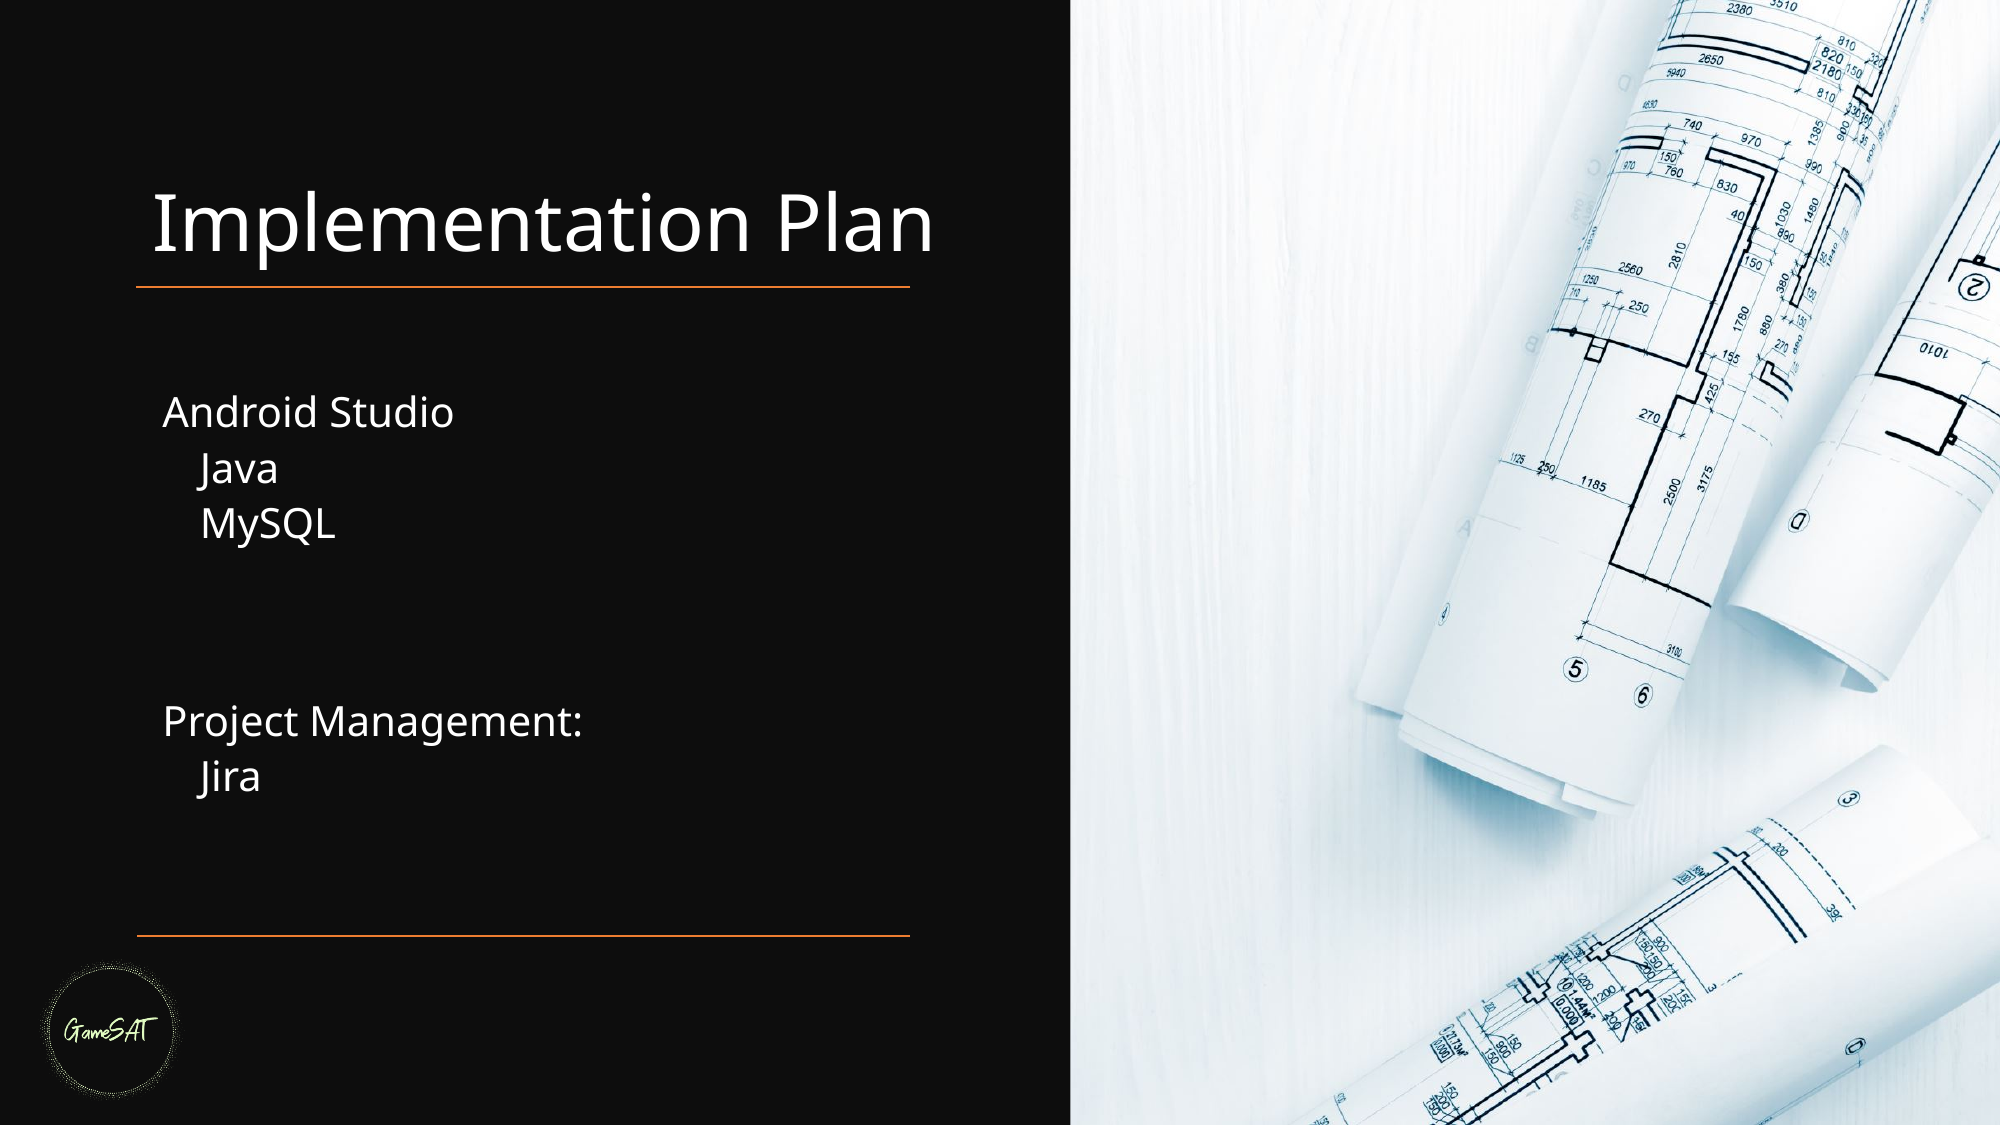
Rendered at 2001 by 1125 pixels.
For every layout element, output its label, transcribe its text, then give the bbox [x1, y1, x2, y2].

text_box [0, 0, 1070, 1125]
picture [5, 959, 212, 1101]
title Implementation Plan [137, 73, 1017, 277]
picture [1070, 0, 2000, 1125]
list Android Studio Java MySQL Project Management: Jira [147, 313, 900, 912]
